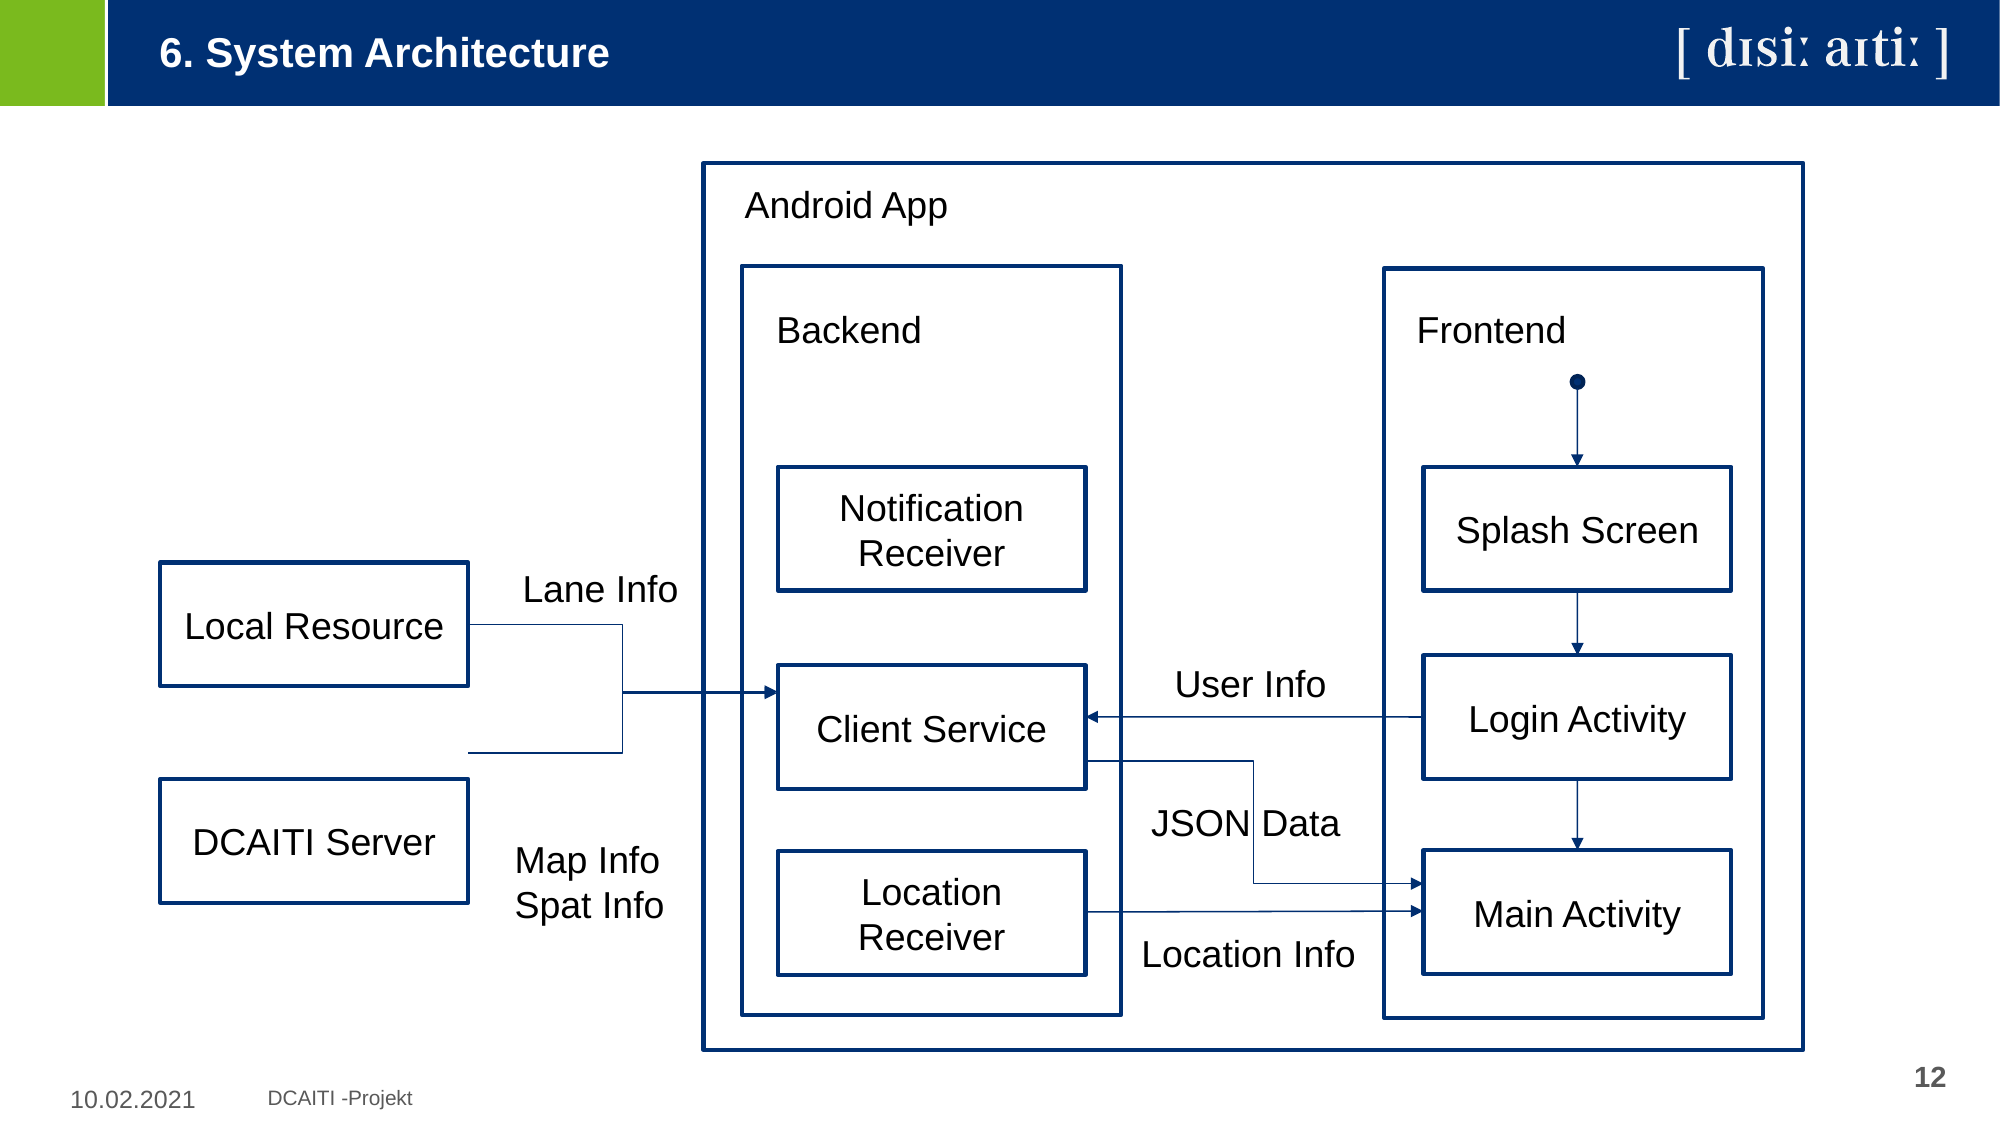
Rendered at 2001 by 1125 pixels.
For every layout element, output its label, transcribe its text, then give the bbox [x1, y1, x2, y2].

text_box 6. System Architecture [106, 0, 1628, 107]
text_box DCAITI -Projekt [267, 1071, 1841, 1125]
text_box <number> [1850, 1022, 1947, 1125]
text_box 10.02.2021 [52, 1071, 215, 1125]
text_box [159, 162, 1804, 1051]
